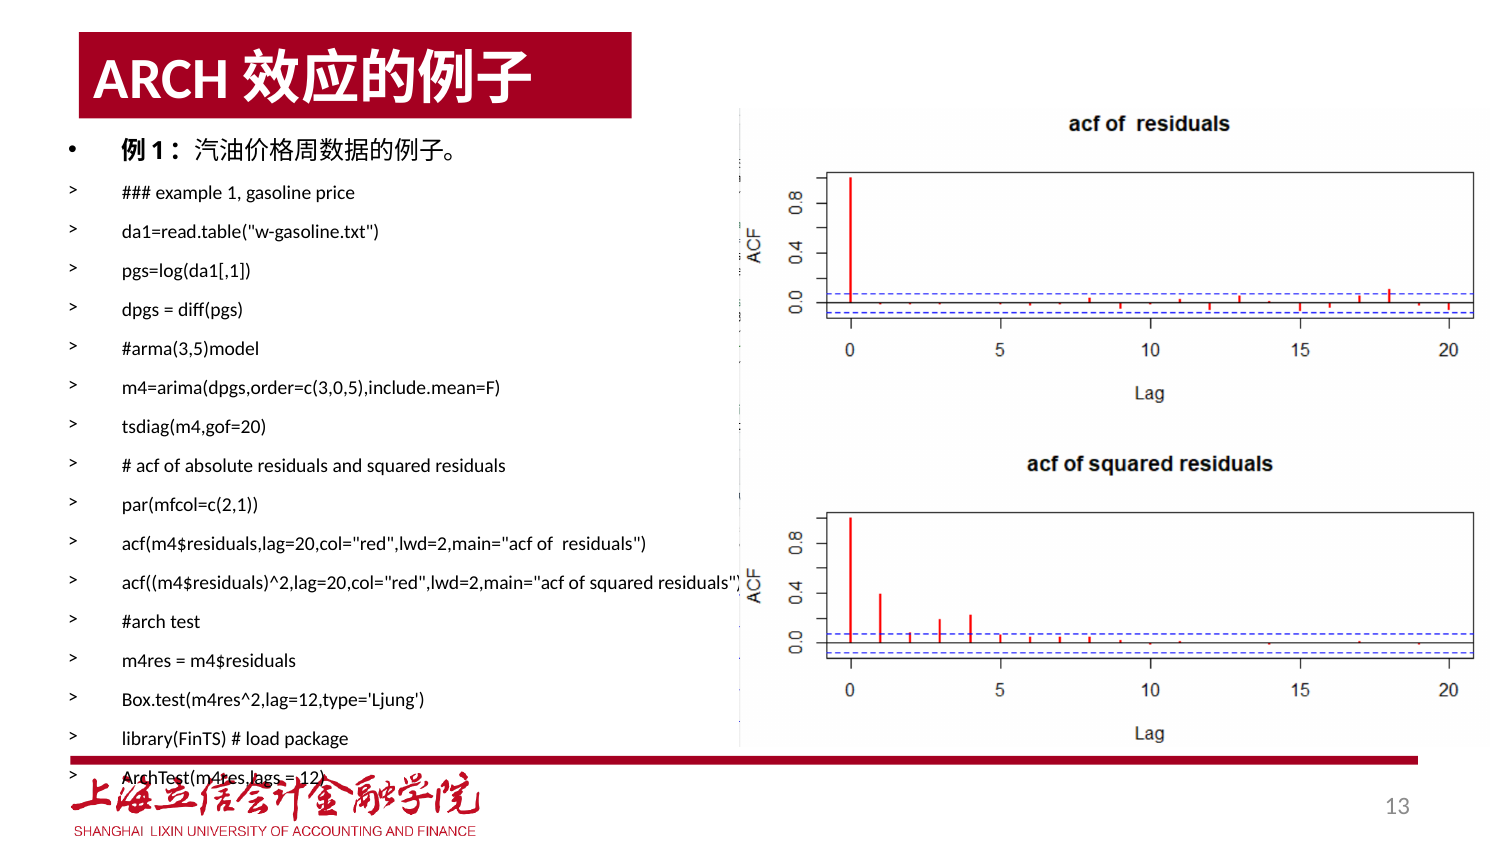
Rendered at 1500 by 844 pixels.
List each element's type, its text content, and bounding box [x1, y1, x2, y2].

slide_number 13 [1074, 782, 1425, 827]
list 例1：汽油价格周数据的例子。 ### example 1, gasoline price da1=read.table("w-gasoline.txt") pgs=log(da1[,1]) dpgs = diff(pgs) #arma(3,5)model m4=arima(dpgs,order=c(3,0,5),include.mean=F) tsdiag(m4,gof=20) # acf of absolute residuals and squared residuals par(mfcol=c(2,1)) acf(m4$residuals,lag=20,col="red",lwd=2,main="acf of residuals") acf((m4$residuals)^2,lag=20,col="red",lwd=2,main="acf of squared residuals") #arch test m4res = m4$residuals Box.test(m4res^2,lag=12,type='Ljung') library(FinTS) # load package ArchTest(m4res,lags = 12) [53, 126, 1447, 800]
picture [738, 108, 1490, 747]
picture [64, 800, 487, 844]
text_box ARCH效应的例子 [77, 30, 634, 120]
